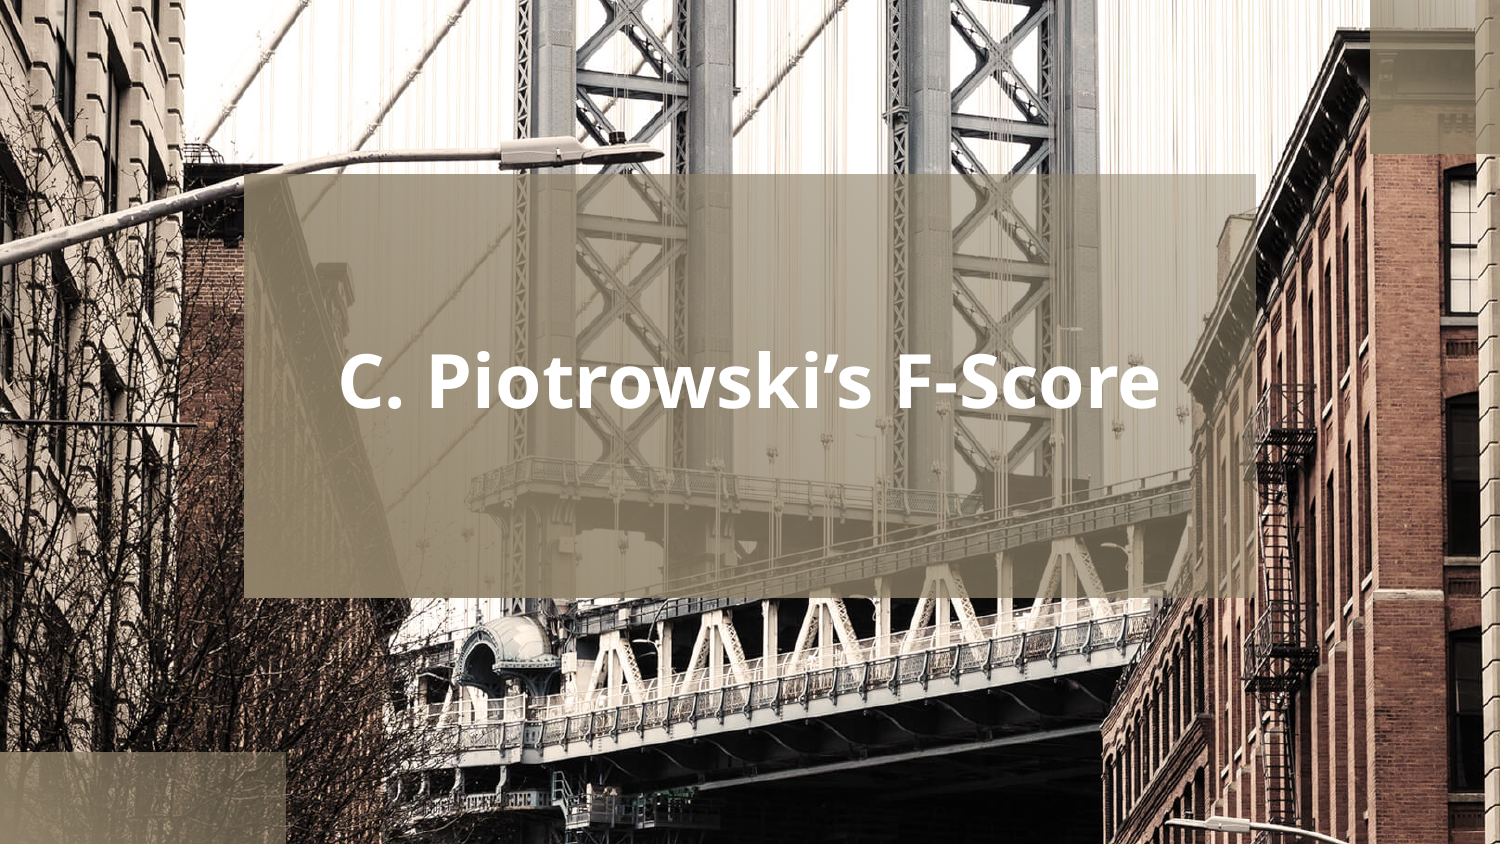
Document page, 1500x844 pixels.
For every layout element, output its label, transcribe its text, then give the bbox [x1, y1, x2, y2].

text_box [1370, 0, 1500, 154]
picture [0, 0, 1500, 844]
text_box [0, 752, 286, 844]
text_box [244, 455, 1256, 598]
text_box [244, 174, 1256, 318]
title C. Piotrowski’s F-Score [244, 318, 1256, 455]
